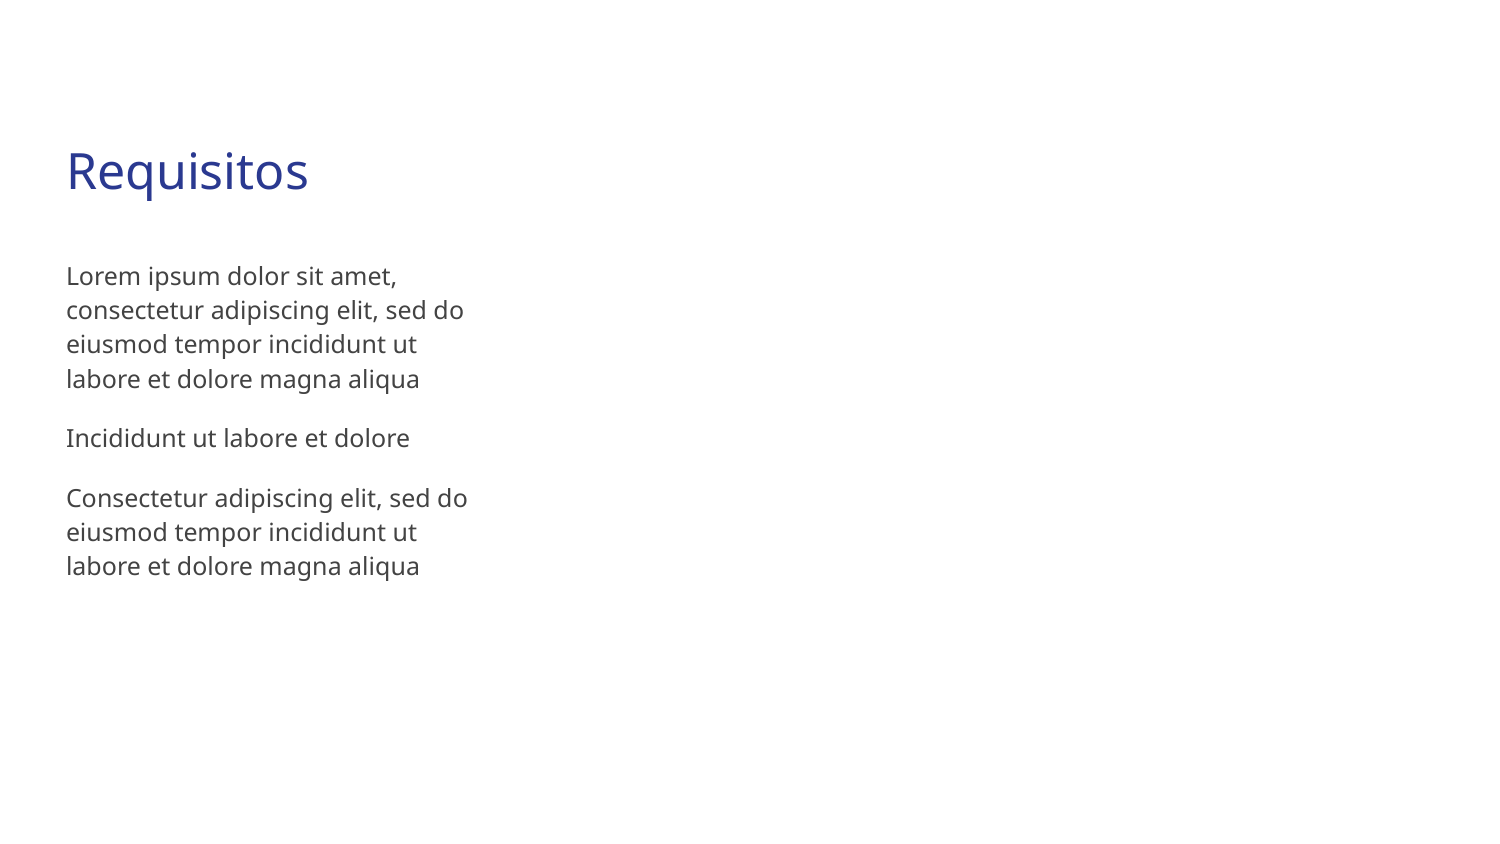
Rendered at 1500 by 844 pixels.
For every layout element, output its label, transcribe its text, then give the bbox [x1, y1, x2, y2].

list Lorem ipsum dolor sit amet, consectetur adipiscing elit, sed do eiusmod tempor incididunt ut labore et dolore magna aliqua Incididunt ut labore et dolore Consectetur adipiscing elit, sed do eiusmod tempor incididunt ut labore et dolore magna aliqua [51, 240, 512, 750]
title Requisitos [51, 91, 512, 216]
